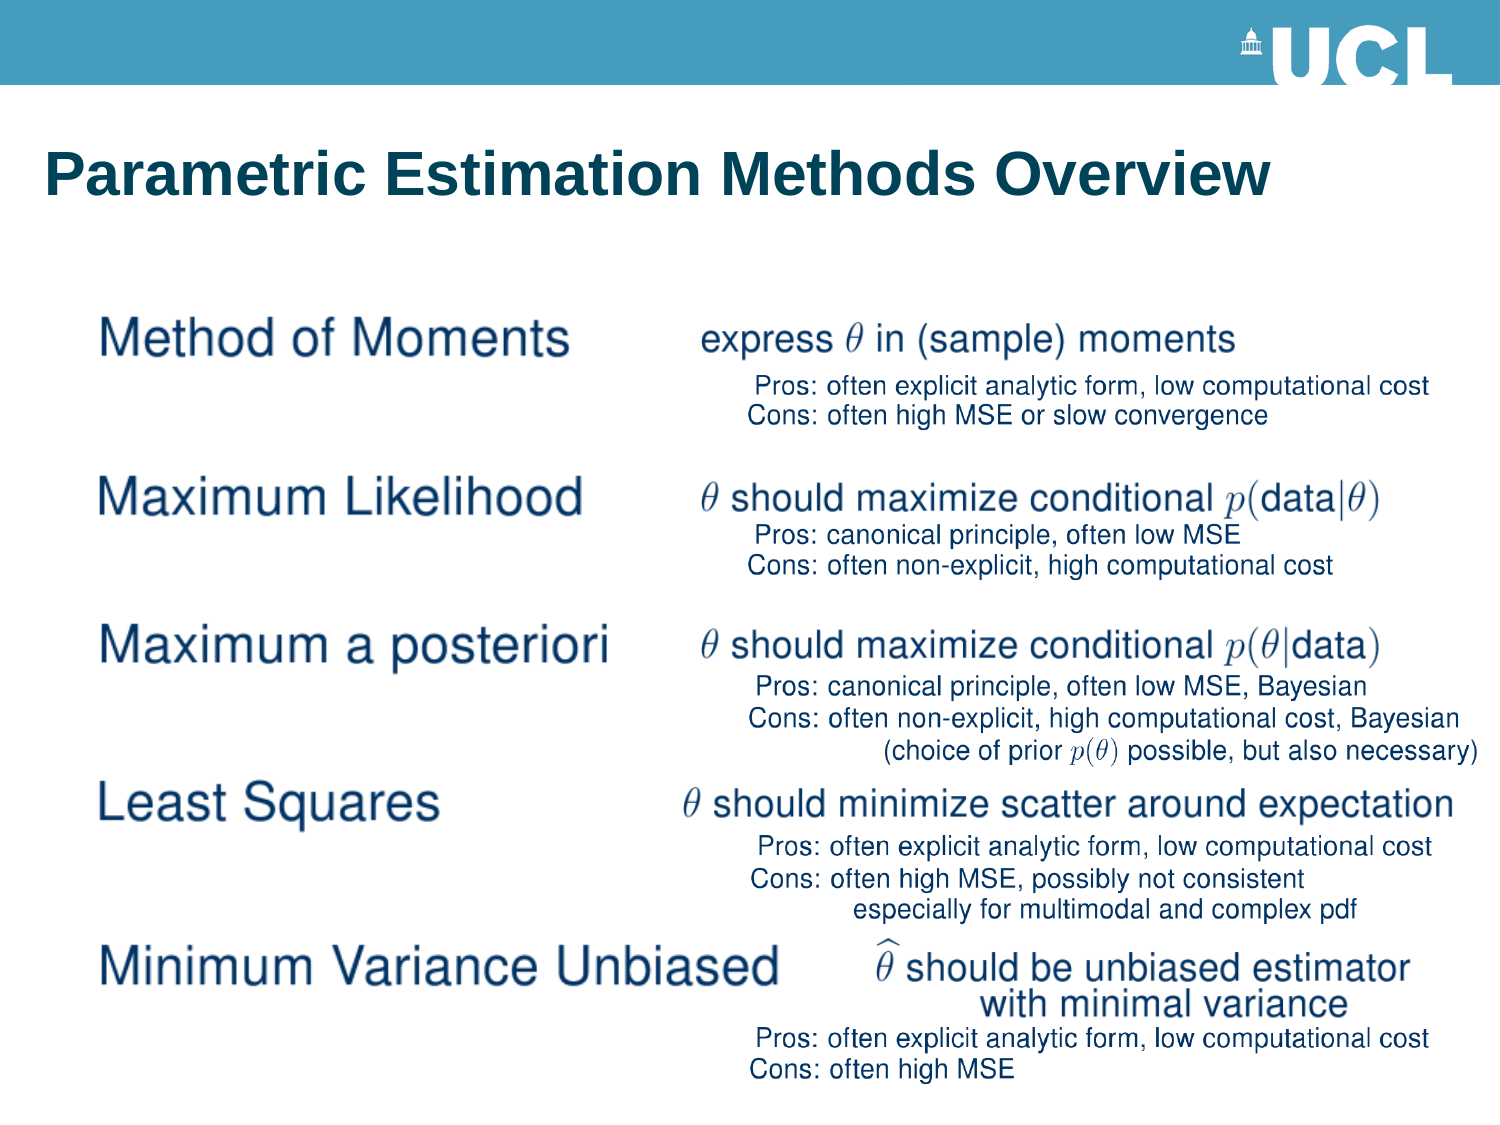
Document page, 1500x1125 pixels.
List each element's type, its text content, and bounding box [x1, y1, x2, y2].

picture [748, 705, 1477, 768]
title Parametric Estimation Methods Overview [29, 125, 1423, 220]
picture [754, 673, 1366, 703]
picture [701, 477, 1380, 582]
picture [755, 1025, 1431, 1055]
picture [98, 621, 610, 679]
picture [757, 833, 1433, 863]
picture [746, 373, 1430, 432]
picture [683, 786, 1454, 828]
picture [97, 778, 444, 836]
picture [748, 1056, 1015, 1086]
picture [97, 472, 585, 521]
picture [701, 623, 1380, 669]
picture [977, 985, 1349, 1021]
picture [98, 314, 572, 363]
picture [701, 321, 1237, 363]
picture [749, 865, 1357, 926]
picture [0, 0, 1500, 85]
picture [98, 942, 781, 991]
picture [876, 936, 1411, 982]
